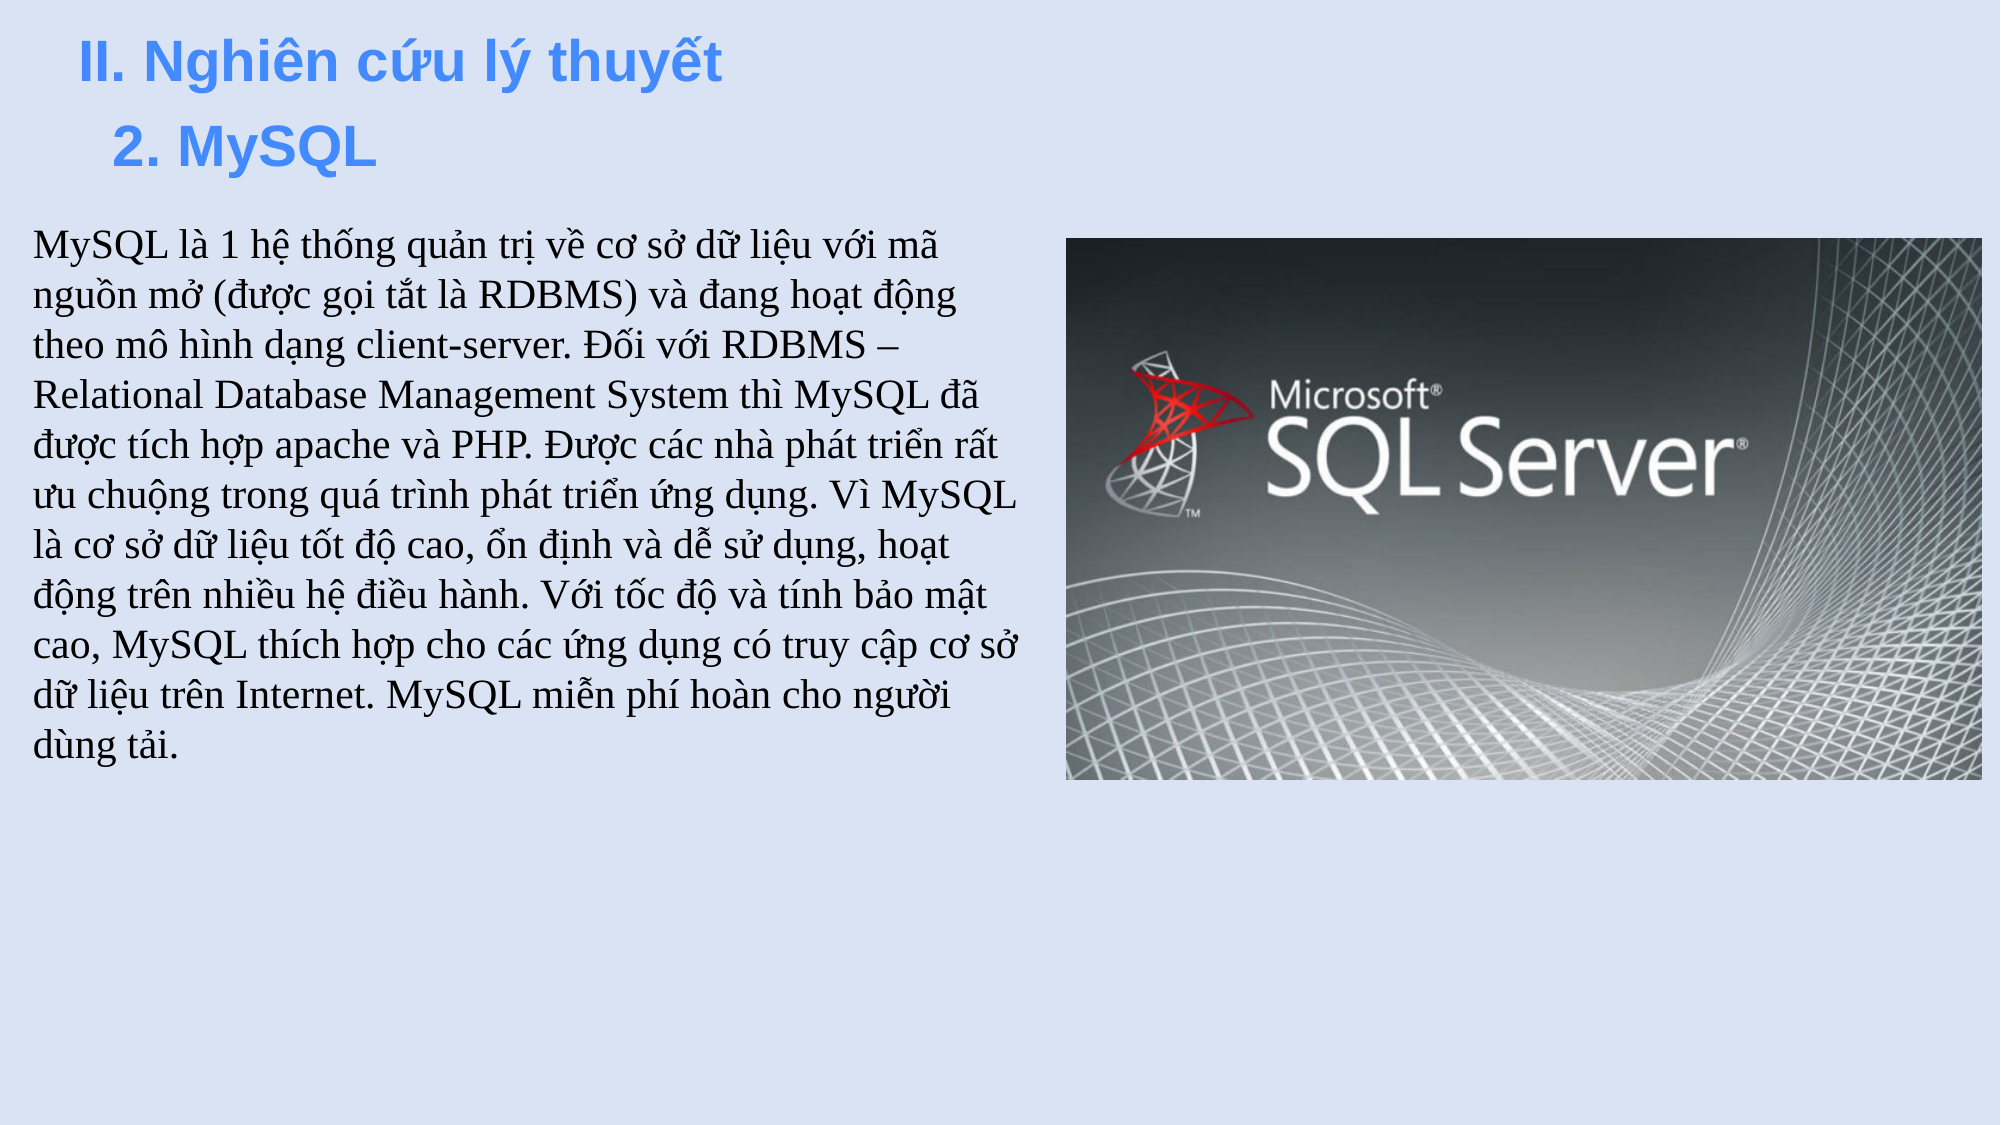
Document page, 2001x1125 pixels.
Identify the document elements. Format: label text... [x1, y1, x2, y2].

picture [1066, 238, 1982, 780]
text_box 2. MySQL [97, 101, 1304, 186]
text_box II. Nghiên cứu lý thuyết [63, 15, 1270, 101]
text_box MySQL là 1 hệ thống quản trị về cơ sở dữ liệu với mã nguồn mở (được gọi tắt là RDBMS) và đang hoạt động theo mô hình dạng client-server. Đối với RDBMS – Relational Database Management System thì MySQL đã được tích hợp apache và PHP. Được các nhà phát triển rất ưu chuộng trong quá trình phát triển ứng dụng. Vì MySQL là cơ sở dữ liệu tốt độ cao, ổn định và dễ sử dụng, hoạt động trên nhiều hệ điều hành. Với tốc độ và tính bảo mật cao, MySQL thích hợp cho các ứng dụng có truy cập cơ sở dữ liệu trên Internet. MySQL miễn phí hoàn cho người dùng tải. [18, 209, 1040, 774]
